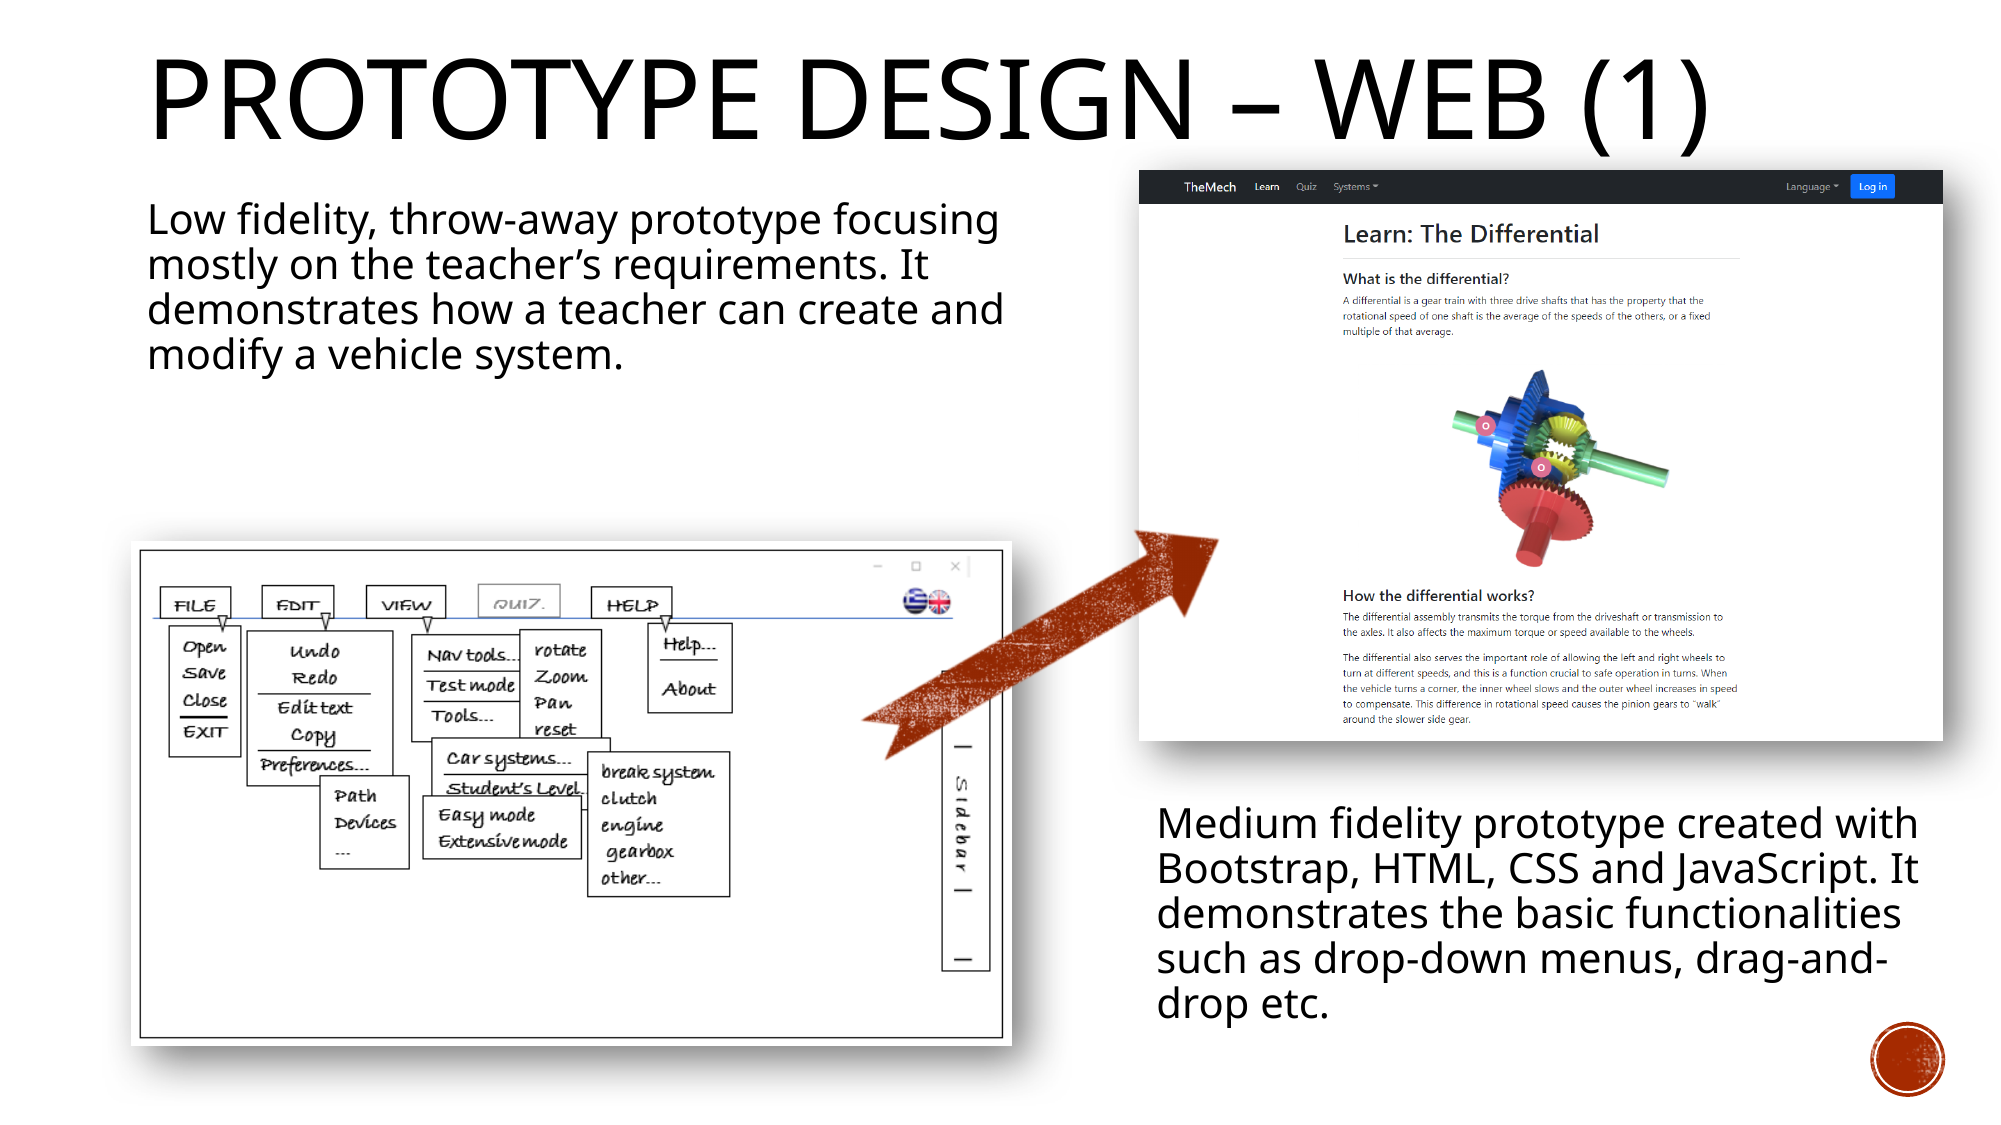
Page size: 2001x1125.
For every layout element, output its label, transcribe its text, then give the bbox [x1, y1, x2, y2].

text_box Medium fidelity prototype created with Bootstrap, HTML, CSS and JavaScript. It demonstrates the basic functionalities such as drop-down menus, drag-and-drop etc. [1141, 794, 1945, 1091]
picture [1139, 170, 1943, 741]
text_box [1013, 562, 1138, 684]
picture [131, 541, 1012, 1046]
text_box Low fidelity, throw-away prototype focusing mostly on the teacher’s requirements. It demonstrates how a teacher can create and modify a vehicle system. [131, 191, 1034, 541]
text_box Prototype Design – Web (1) [131, 35, 1842, 171]
